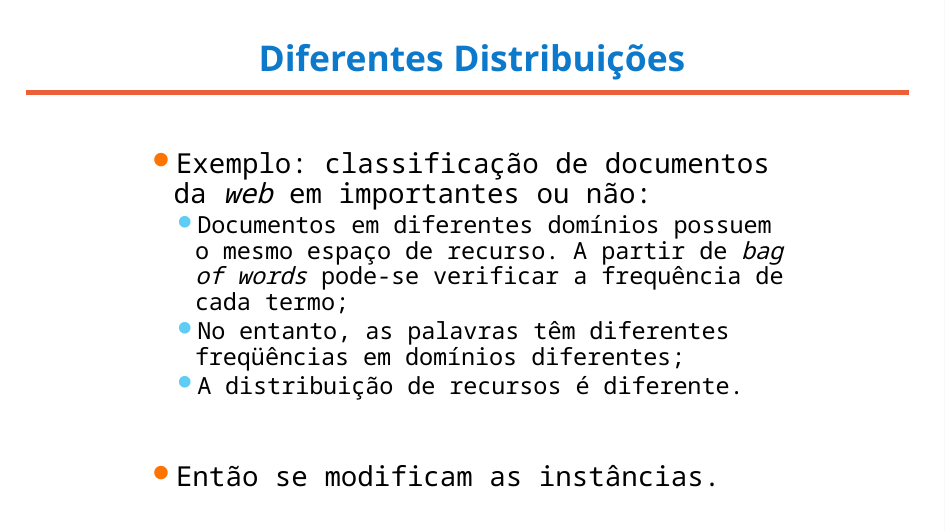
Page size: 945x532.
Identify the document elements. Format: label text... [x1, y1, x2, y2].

list Exemplo: classificação de documentos da web em importantes ou não: Documentos em diferentes domínios possuem o mesmo espaço de recurso. A partir de bag of words pode-se verificar a frequência de cada termo; No entanto, as palavras têm diferentes freqüências em domínios diferentes; A distribuição de recursos é diferente. Então se modificam as instâncias. [137, 103, 808, 485]
title Diferentes Distribuições [25, 19, 919, 94]
